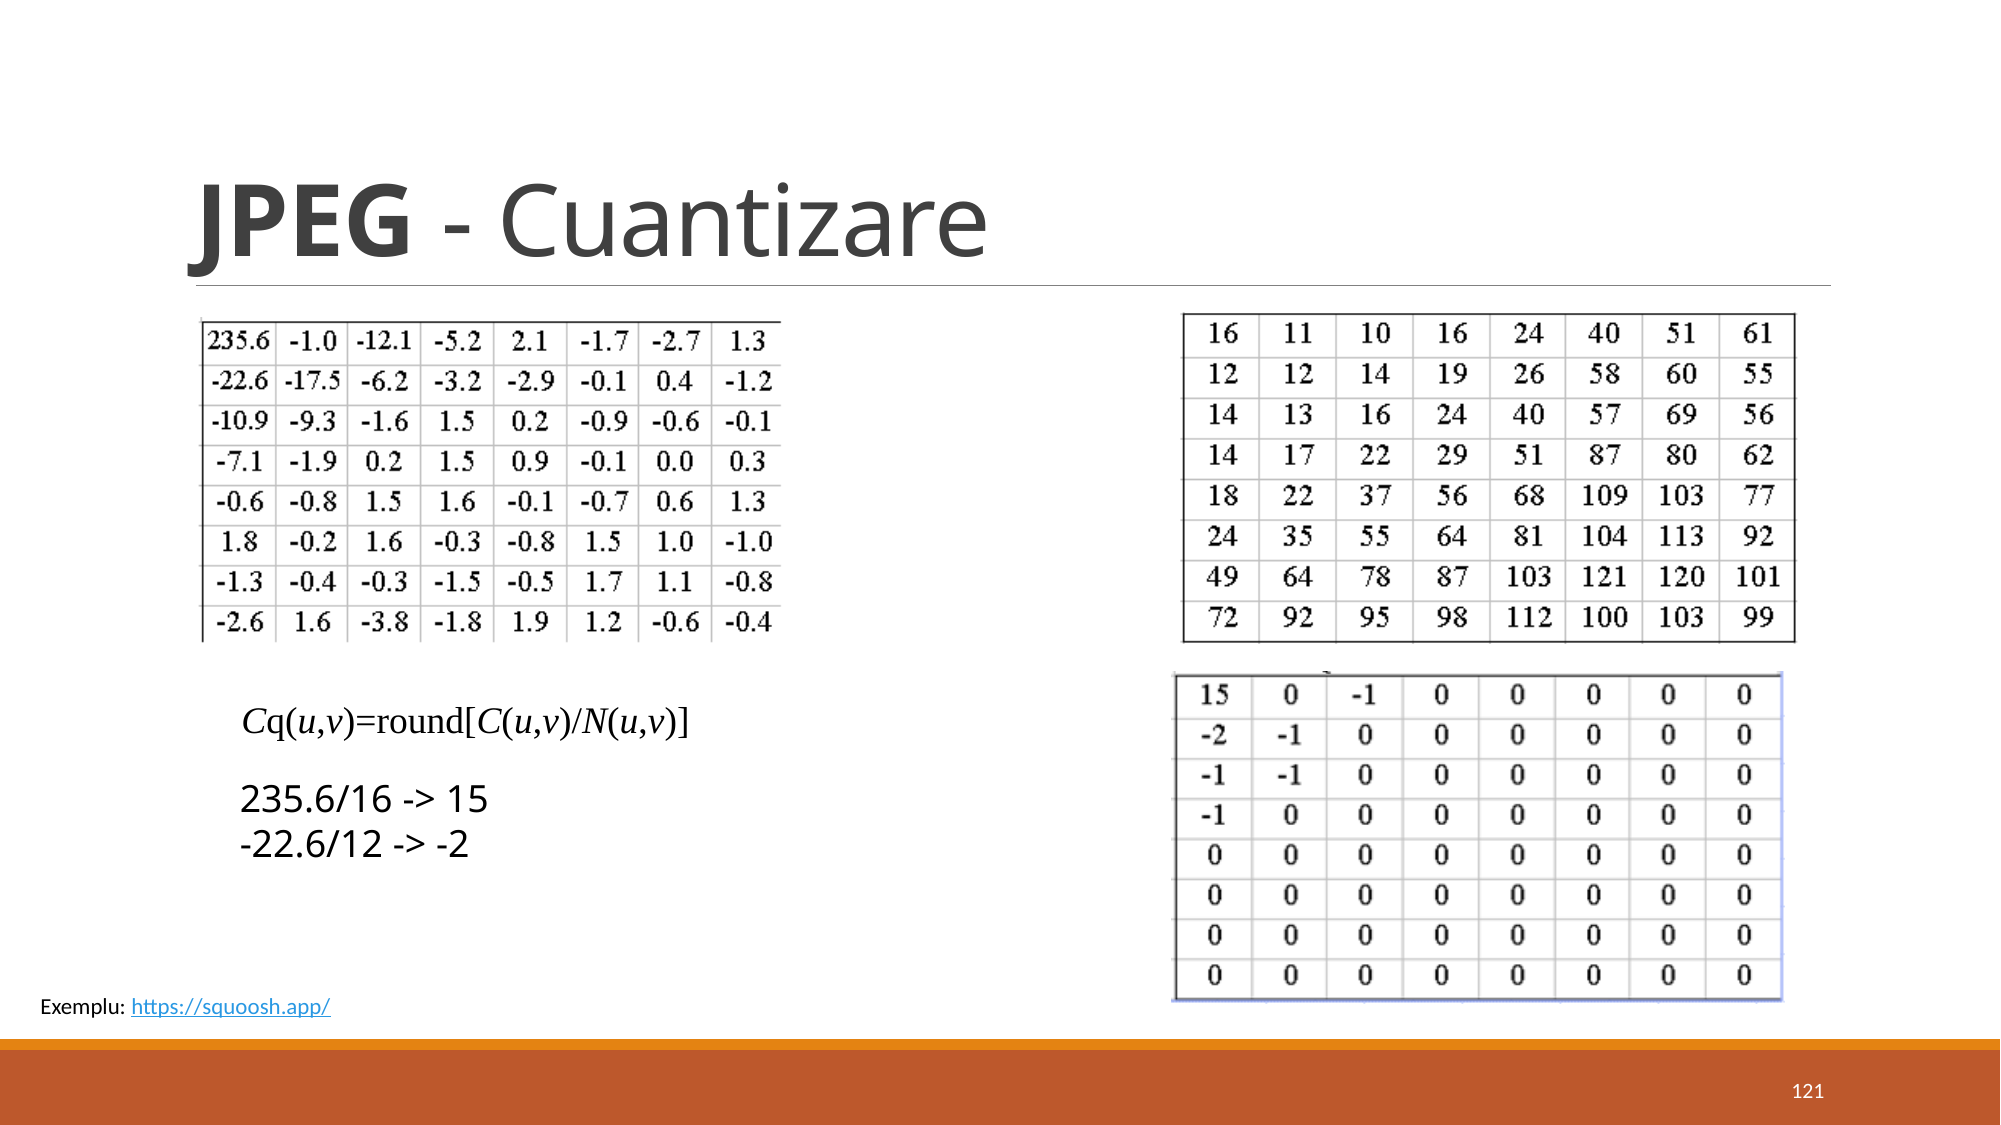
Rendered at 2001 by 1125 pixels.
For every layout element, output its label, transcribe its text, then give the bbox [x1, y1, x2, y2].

slide_number 121 [1624, 1059, 1840, 1120]
text_box Cq(u,v)=round[C(u,v)/N(u,v)] [226, 688, 705, 749]
picture [1170, 671, 1786, 1005]
text_box 235.6/16 -> 15 -22.6/12 -> -2 [225, 767, 1167, 873]
picture [198, 317, 804, 664]
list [1179, 311, 1798, 645]
title JPEG - Cuantizare [179, 47, 1830, 285]
text_box Exemplu: https://squoosh.app/ [25, 983, 594, 1027]
